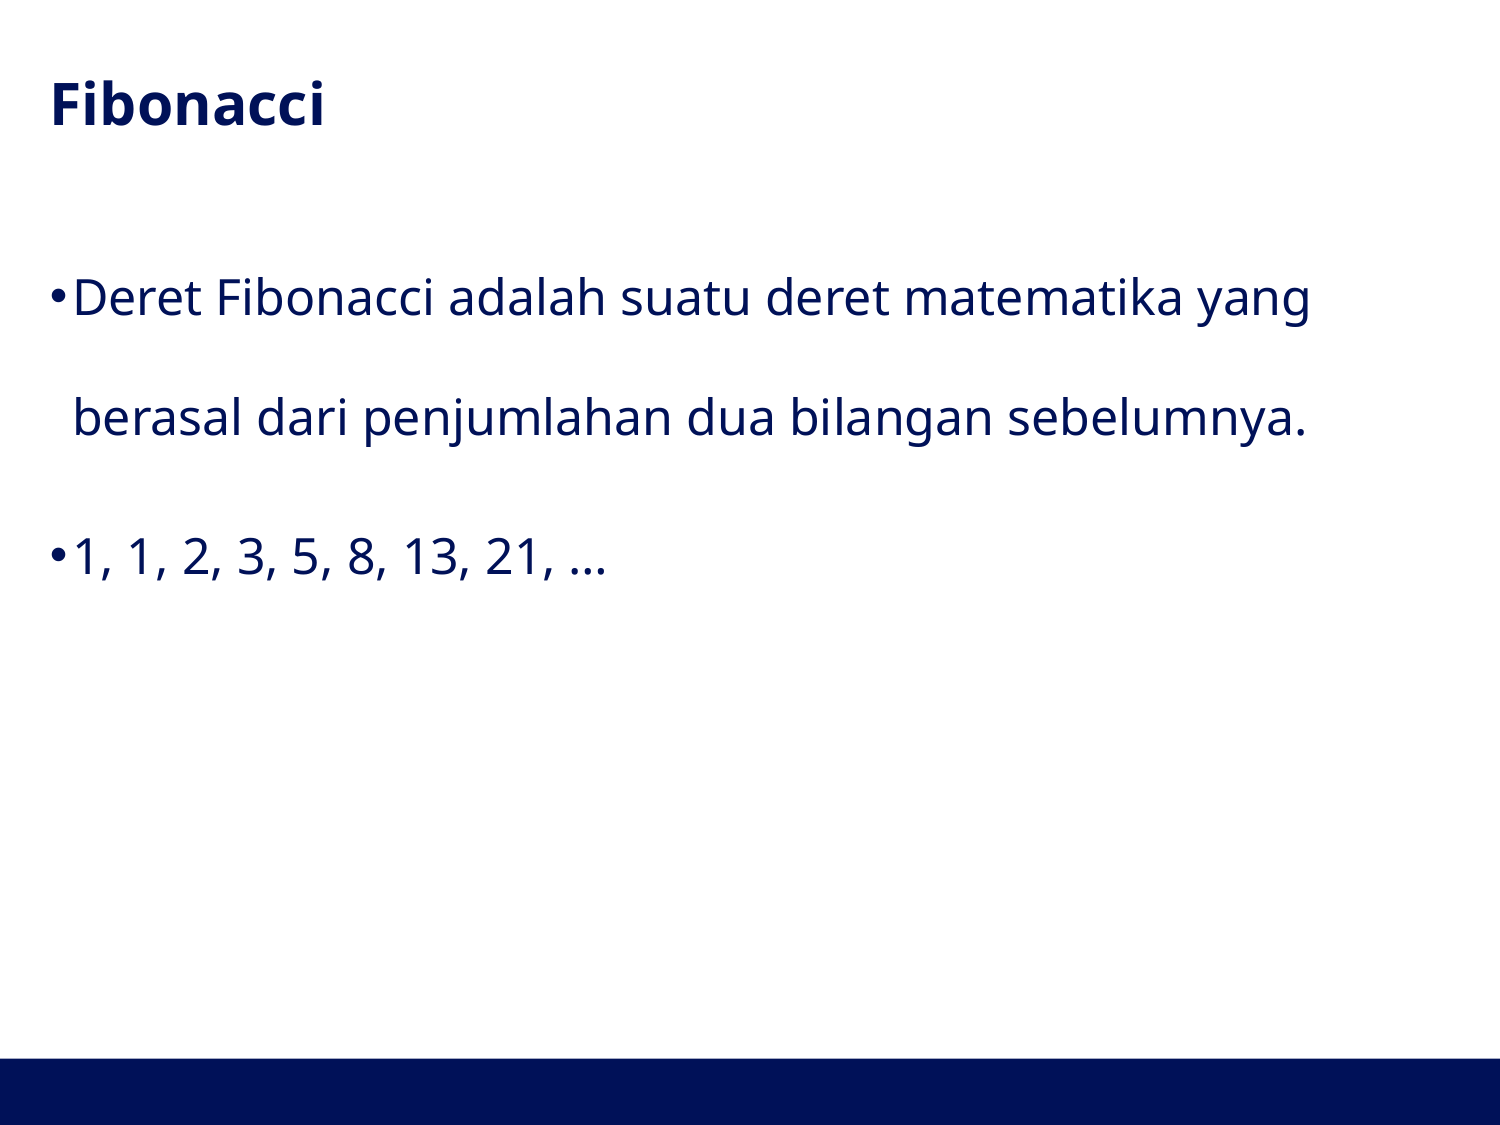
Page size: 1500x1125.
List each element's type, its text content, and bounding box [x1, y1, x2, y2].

title Fibonacci [49, 66, 1451, 138]
list Deret Fibonacci adalah suatu deret matematika yang berasal dari penjumlahan dua bilangan sebelumnya. 1, 1, 2, 3, 5, 8, 13, 21, … [49, 205, 1451, 993]
